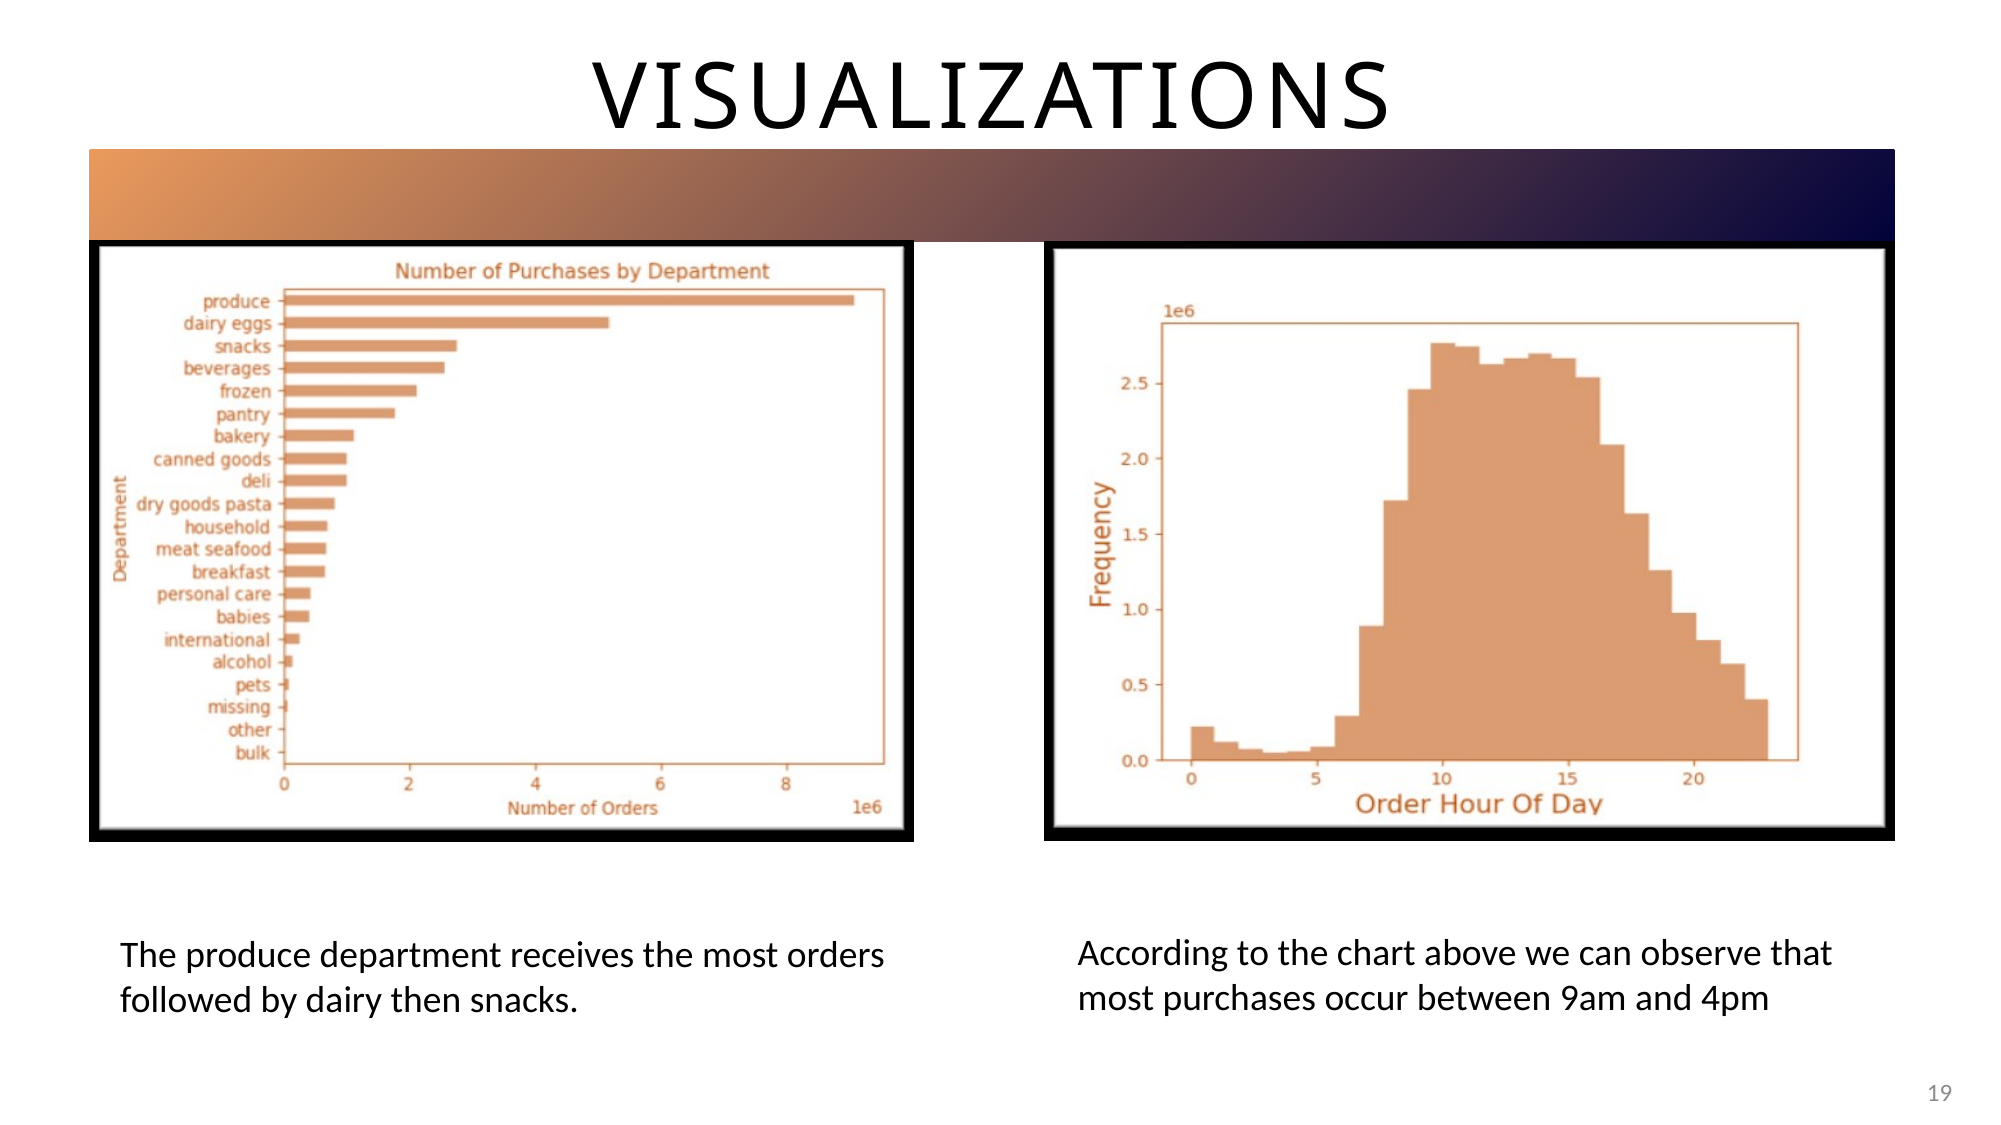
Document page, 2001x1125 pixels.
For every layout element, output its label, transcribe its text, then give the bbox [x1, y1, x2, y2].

slide_number 19 [1894, 1061, 1968, 1121]
picture [1044, 241, 1895, 841]
text_box According to the chart above we can observe that most purchases occur between 9am and 4pm [1062, 920, 1895, 1026]
text_box [89, 149, 1896, 242]
text_box The produce department receives the most orders followed by dairy then snacks. [105, 922, 913, 1028]
picture [89, 240, 914, 842]
title Visualizations [89, 24, 1895, 160]
